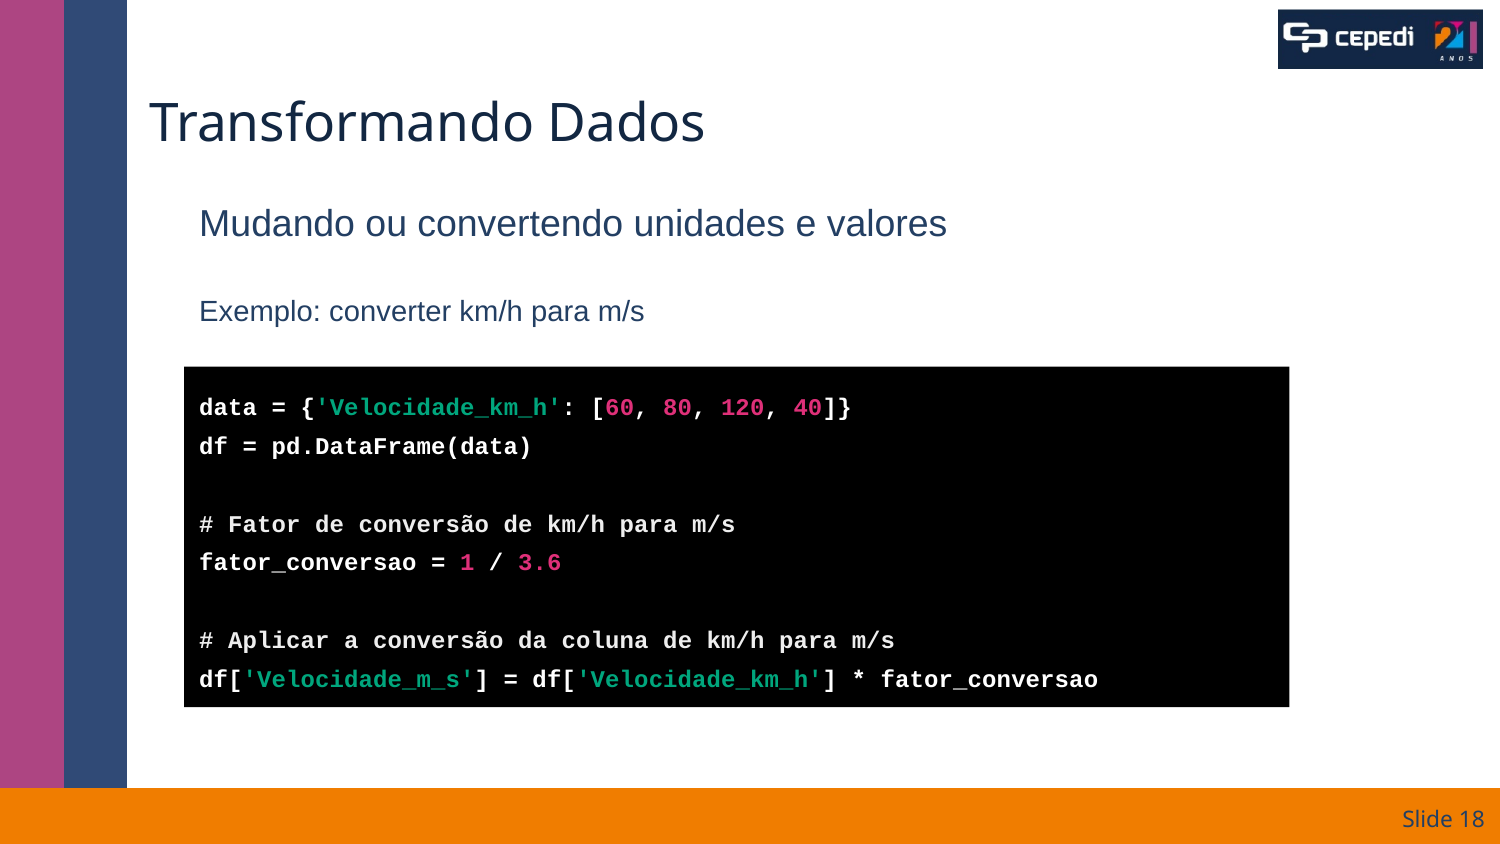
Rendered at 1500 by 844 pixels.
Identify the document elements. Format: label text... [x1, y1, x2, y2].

title Transformando Dados [134, 72, 1339, 167]
slide_number Slide ‹#› [1277, 789, 1500, 844]
text_box data = {'Velocidade_km_h': [60, 80, 120, 40]} df = pd.DataFrame(data) # Fator de conversão de km/h para m/s fator_conversao = 1 / 3.6 # Aplicar a conversão da coluna de km/h para m/s df['Velocidade_m_s'] = df['Velocidade_km_h'] * fator_conversao [184, 366, 1290, 708]
text_box Mudando ou convertendo unidades e valores [184, 183, 1040, 259]
picture [0, 0, 1500, 844]
text_box Exemplo: converter km/h para m/s [184, 277, 1040, 343]
